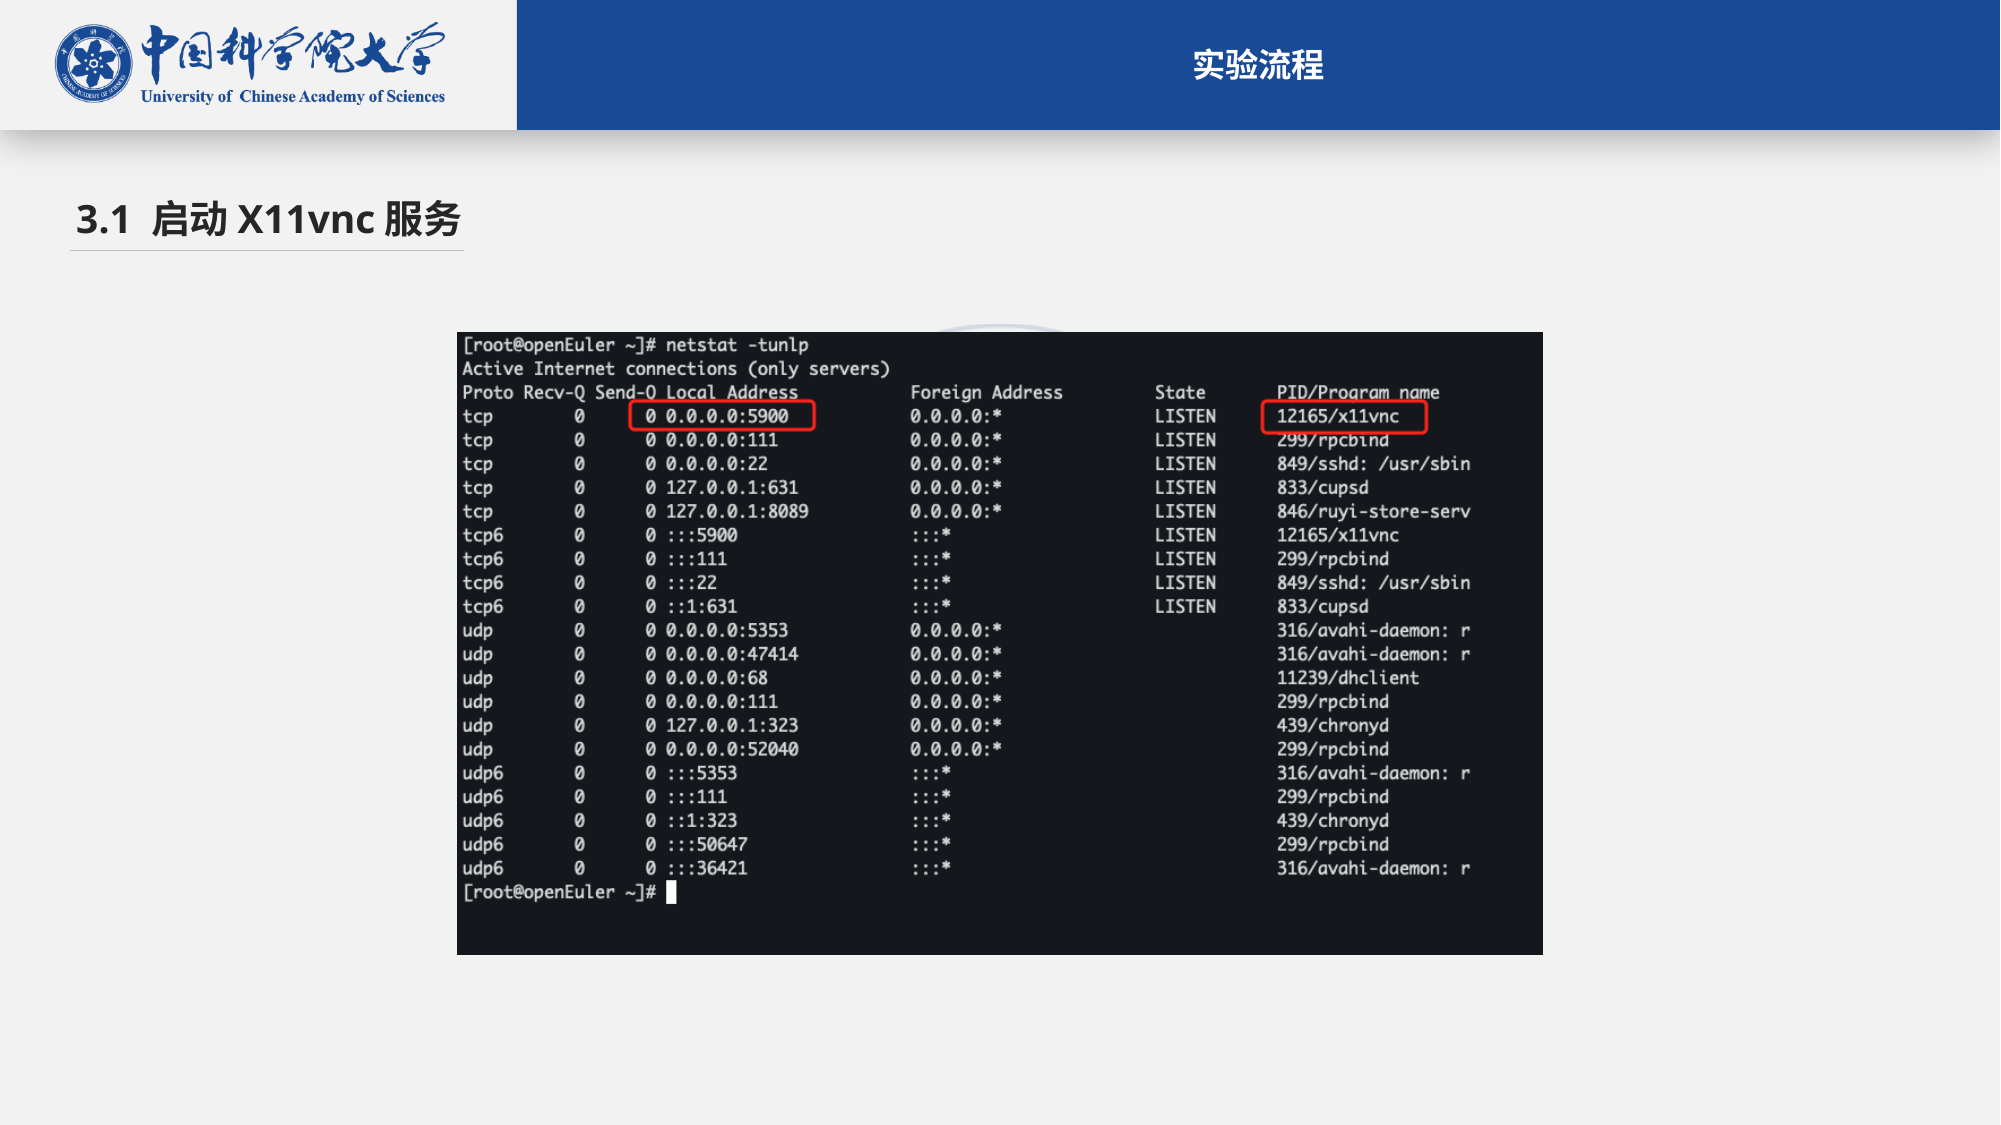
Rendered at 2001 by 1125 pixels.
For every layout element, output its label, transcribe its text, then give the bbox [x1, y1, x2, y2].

text_box [0, 0, 516, 131]
text_box [516, 0, 2000, 131]
picture [52, 22, 445, 105]
text_box 3.1 启动X11vnc服务 [33, 186, 505, 249]
text_box 实验流程 [1148, 36, 1369, 93]
picture [457, 332, 1543, 955]
